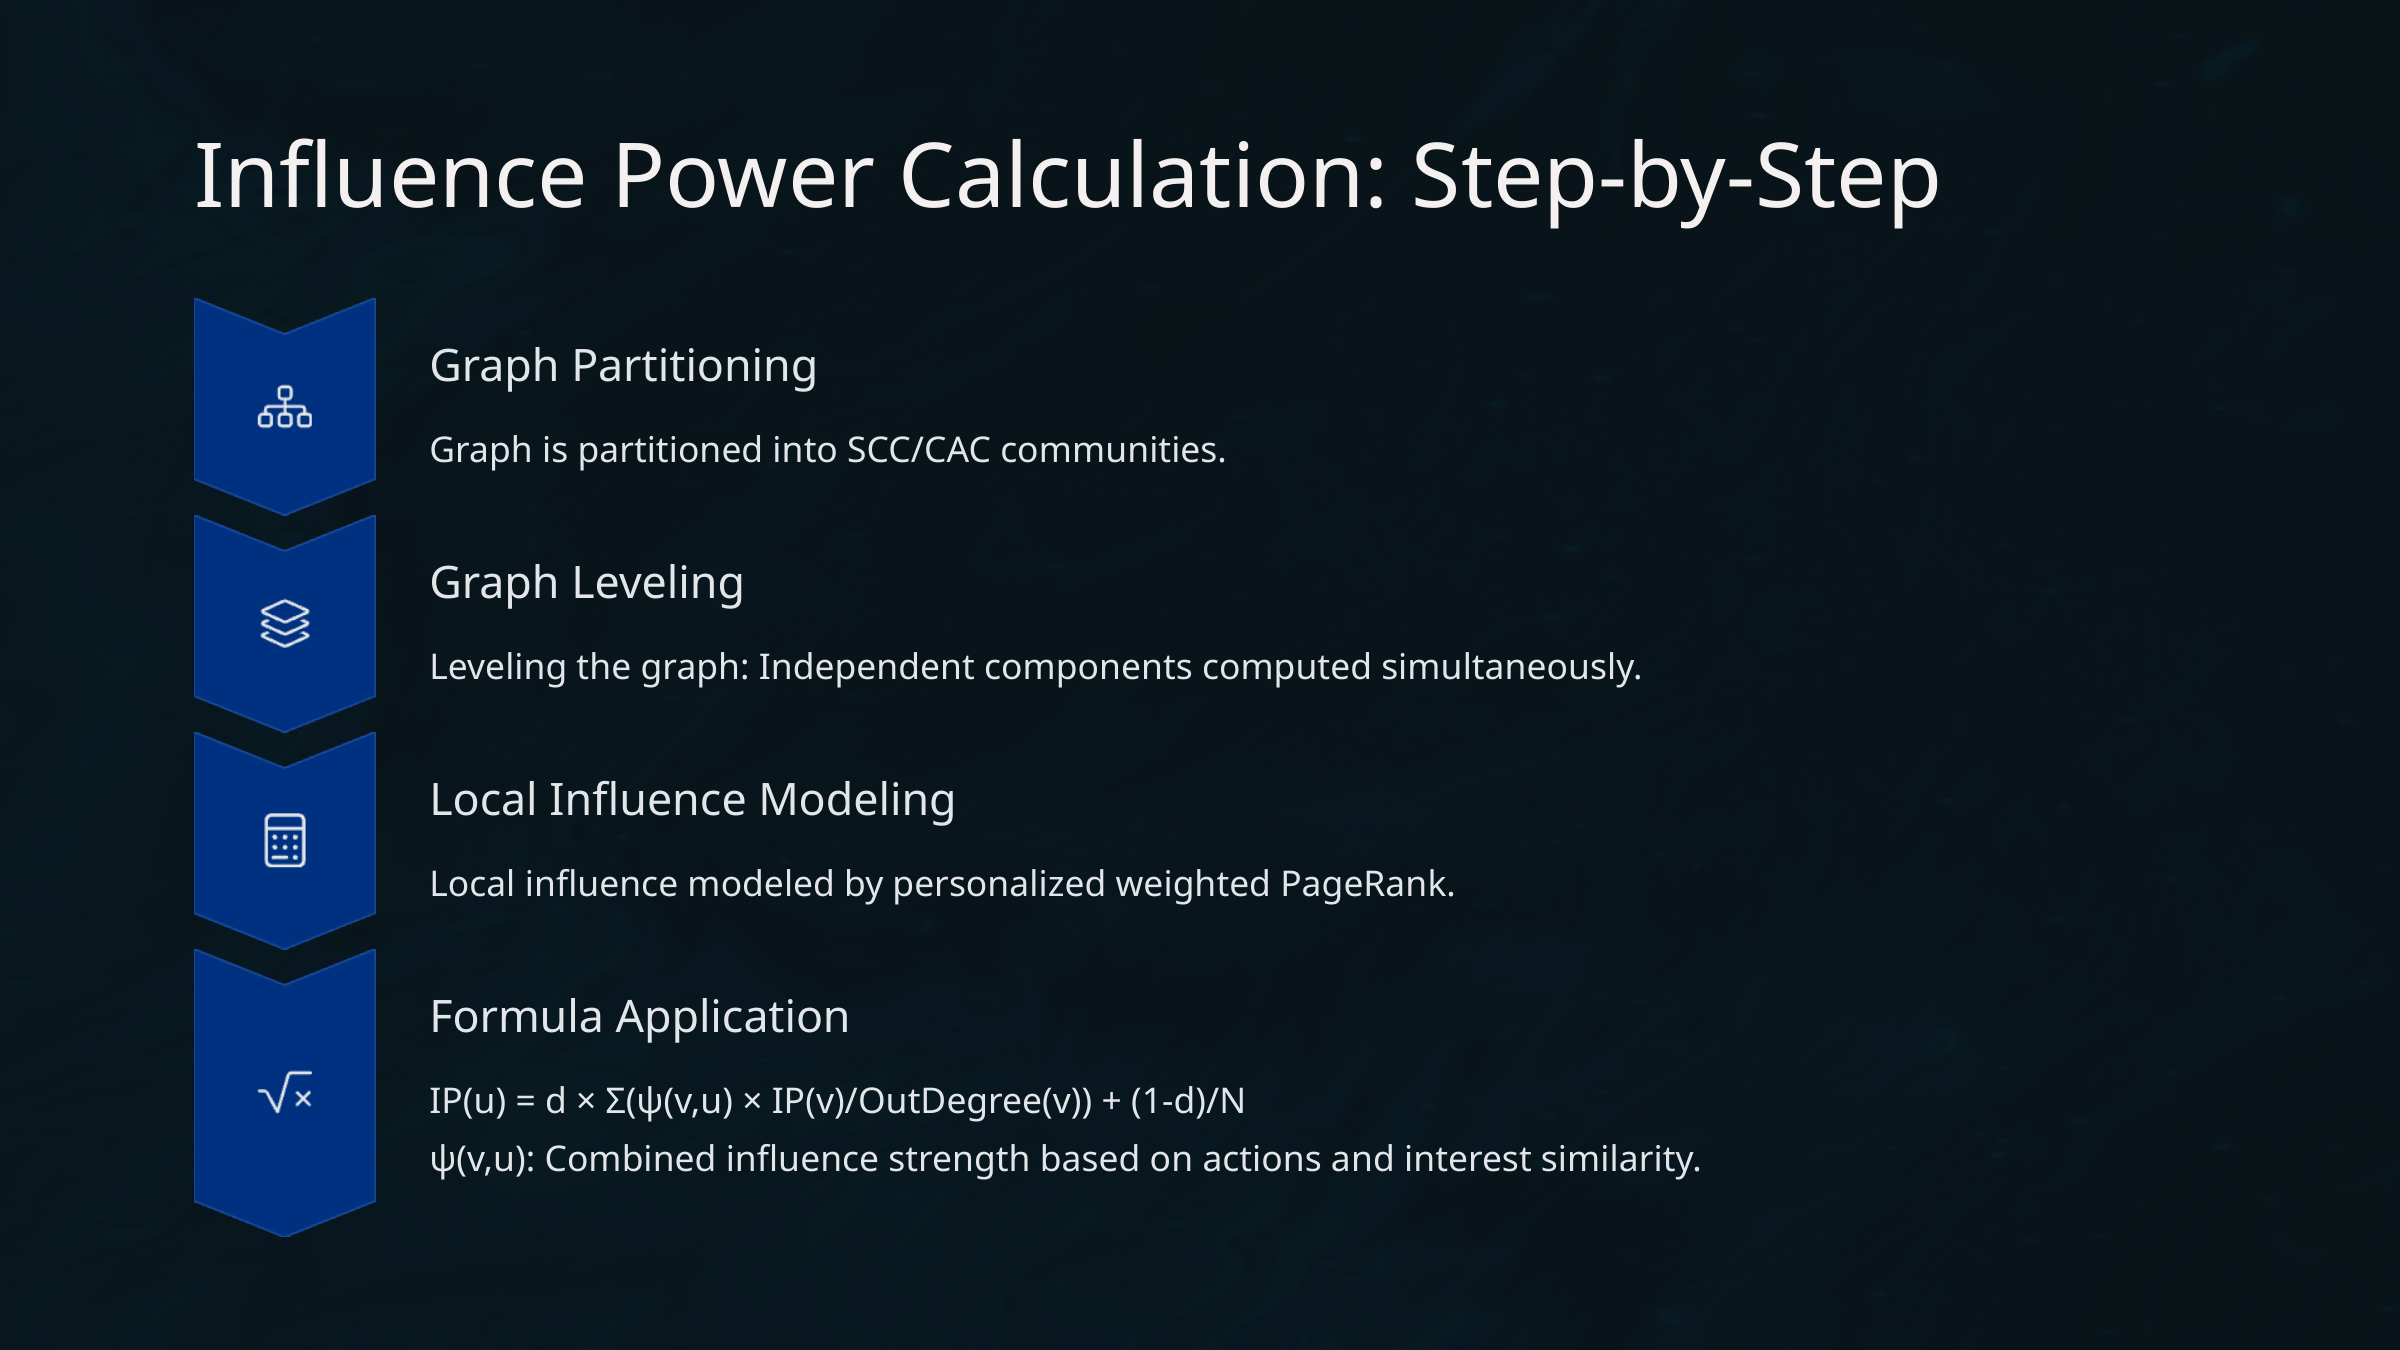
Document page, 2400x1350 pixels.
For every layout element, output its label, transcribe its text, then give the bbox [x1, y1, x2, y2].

text_box Leveling the graph: Independent components computed simultaneously. [429, 629, 2206, 688]
text_box Local Influence Modeling [429, 768, 982, 825]
text_box Graph is partitioned into SCC/CAC communities. [429, 412, 2206, 471]
text_box Local influence modeled by personalized weighted PageRank. [429, 846, 2206, 905]
picture [194, 298, 376, 1237]
text_box Influence Power Calculation: Step-by-Step [194, 113, 2023, 226]
text_box Graph Partitioning [429, 334, 882, 391]
text_box Graph Leveling [429, 551, 882, 608]
text_box IP(u) = d × Σ(ψ(v,u) × IP(v)/OutDegree(v)) + (1-d)/N ψ(v,u): Combined influence strength based on actions and interest similarity. [429, 1063, 2206, 1122]
text_box [429, 1142, 2206, 1201]
text_box Formula Application [429, 985, 882, 1042]
